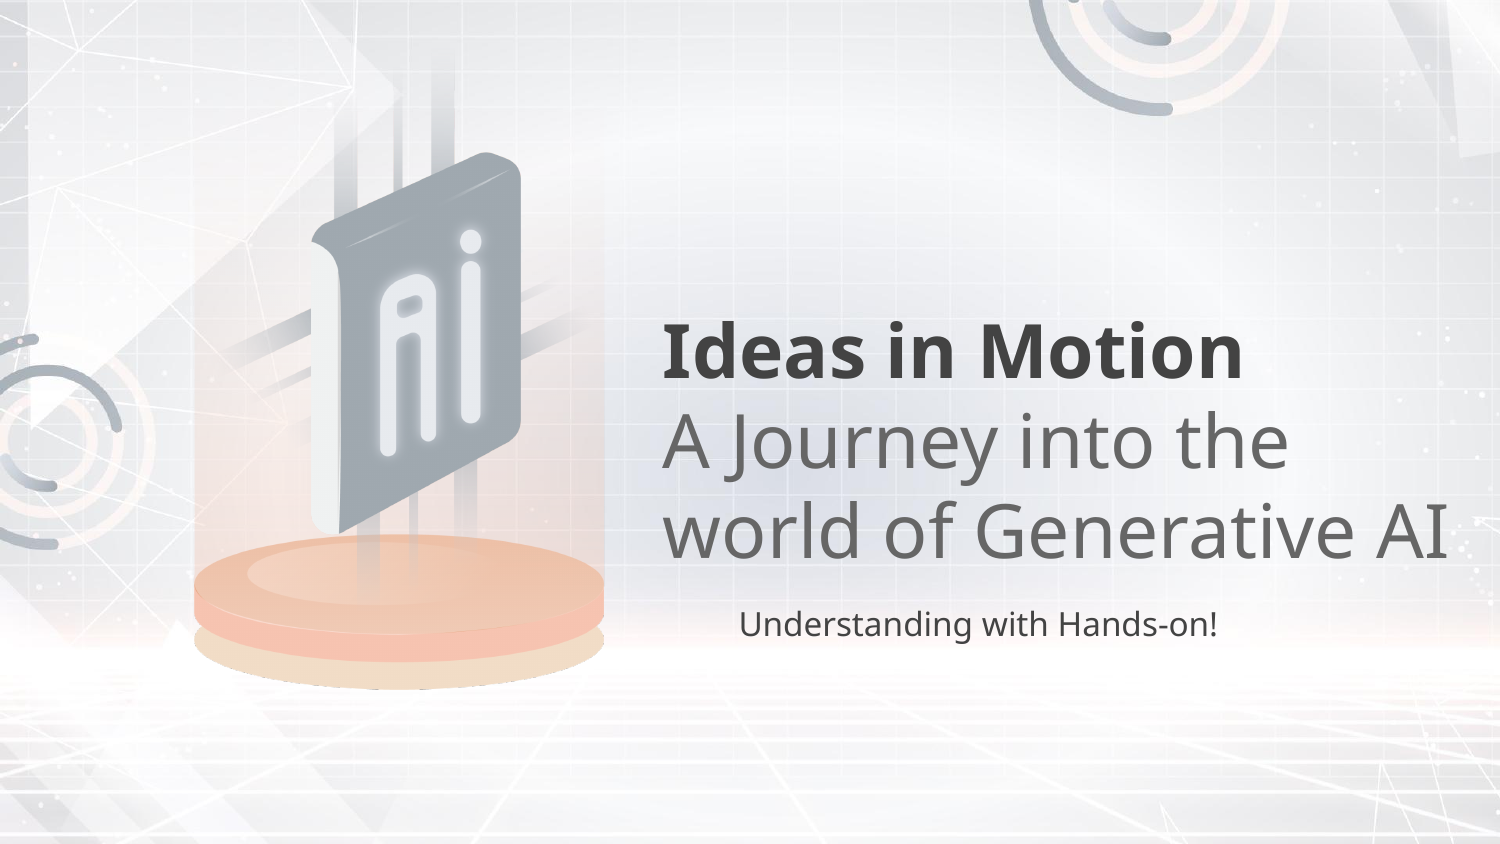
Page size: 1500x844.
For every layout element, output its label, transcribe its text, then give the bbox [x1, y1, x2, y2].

subtitle Understanding with Hands-on! [723, 588, 1396, 656]
picture [0, 0, 1500, 844]
title Ideas in Motion A Journey into the world of Generative AI [653, 151, 1468, 589]
